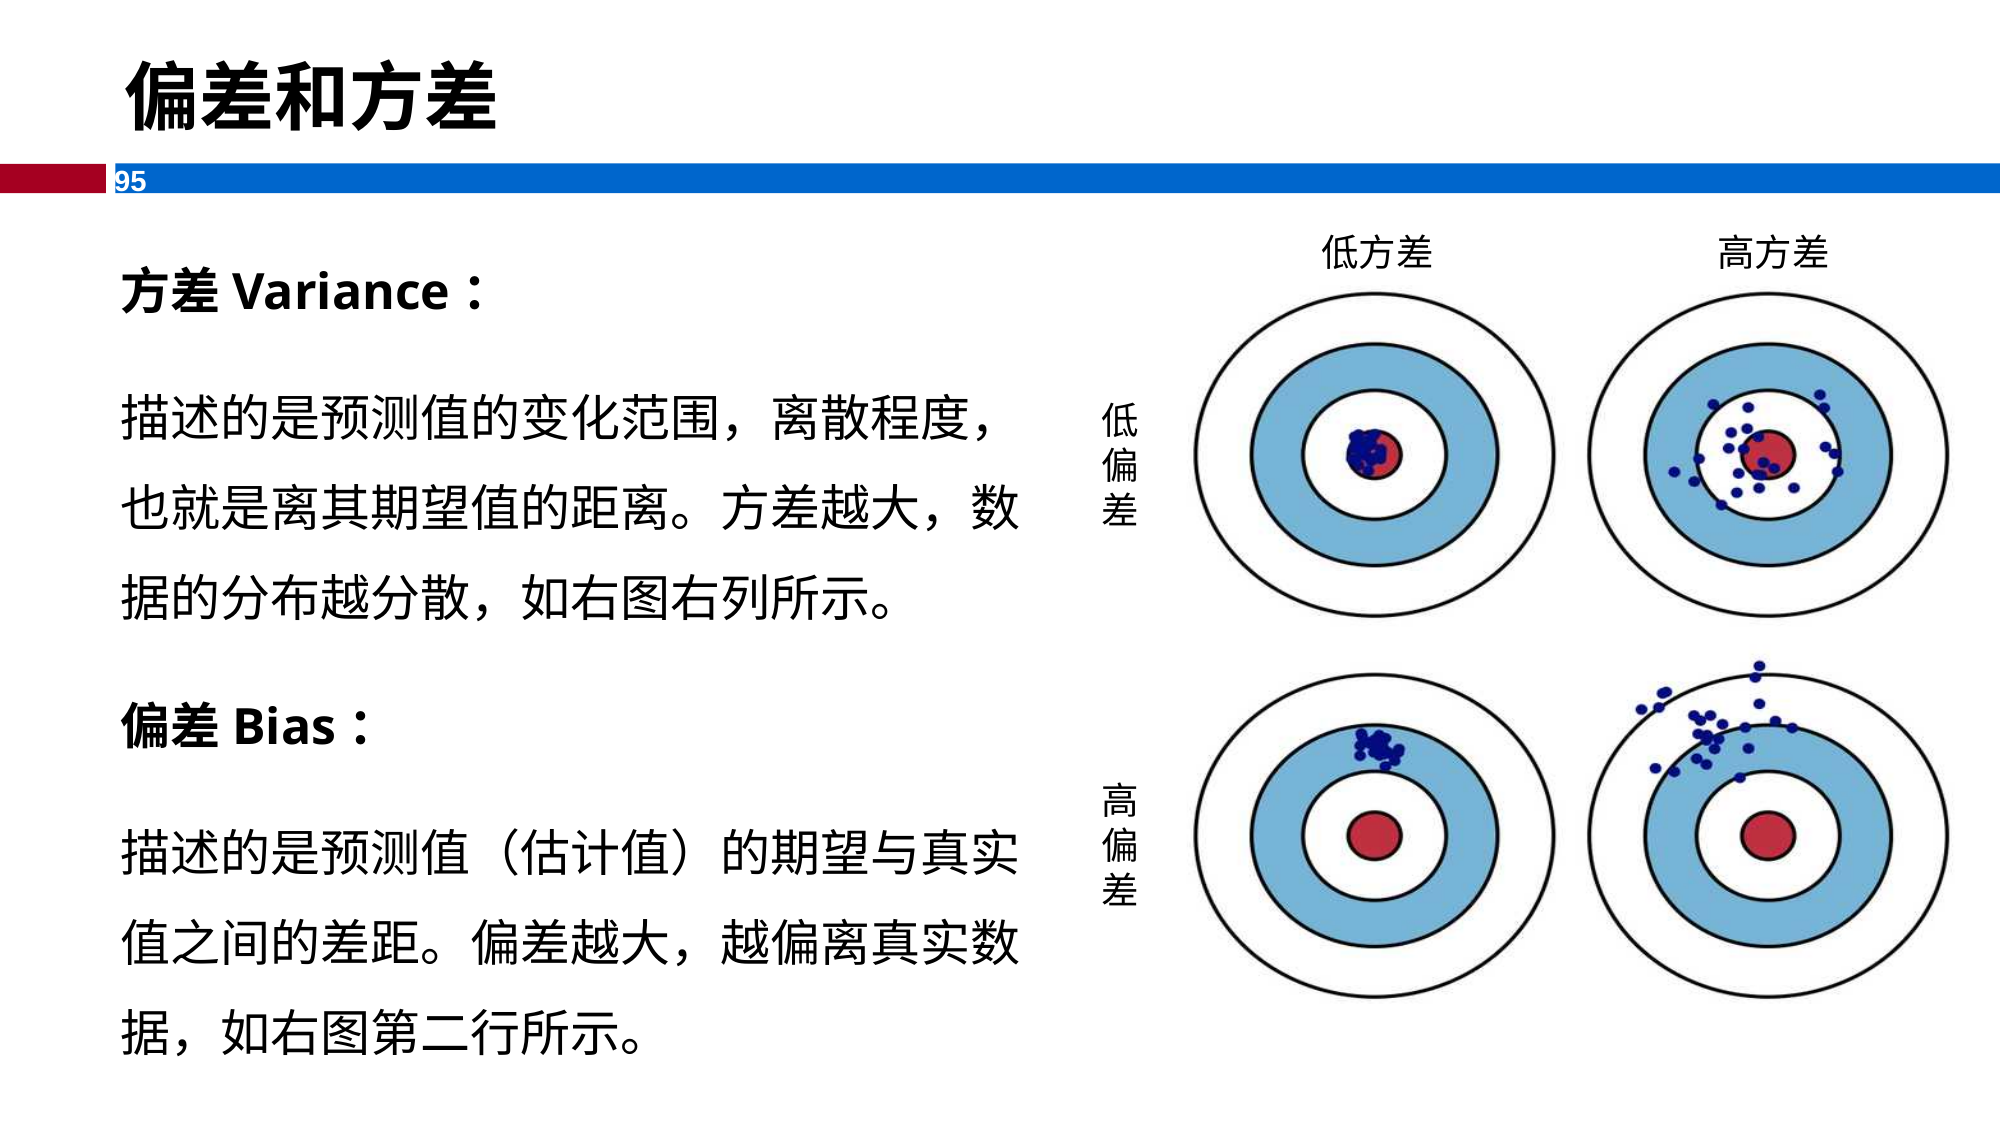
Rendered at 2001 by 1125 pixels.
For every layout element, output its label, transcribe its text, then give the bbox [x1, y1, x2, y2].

text_box 低偏差 [1086, 389, 1148, 540]
text_box 方差Variance： 描述的是预测值的变化范围，离散程度，也就是离其期望值的距离。方差越大，数据的分布越分散，如右图右列所示。 偏差Bias： 描述的是预测值（估计值）的期望与真实值之间的差距。偏差越大，越偏离真实数据，如右图第二行所示。 [105, 221, 1051, 1070]
picture [1176, 282, 1976, 1006]
text_box 高 偏差 [1086, 769, 1148, 919]
title 偏差和方差 [109, 38, 2000, 150]
text_box 高方差 [1702, 221, 1880, 280]
text_box 低方差 [1306, 221, 1484, 280]
